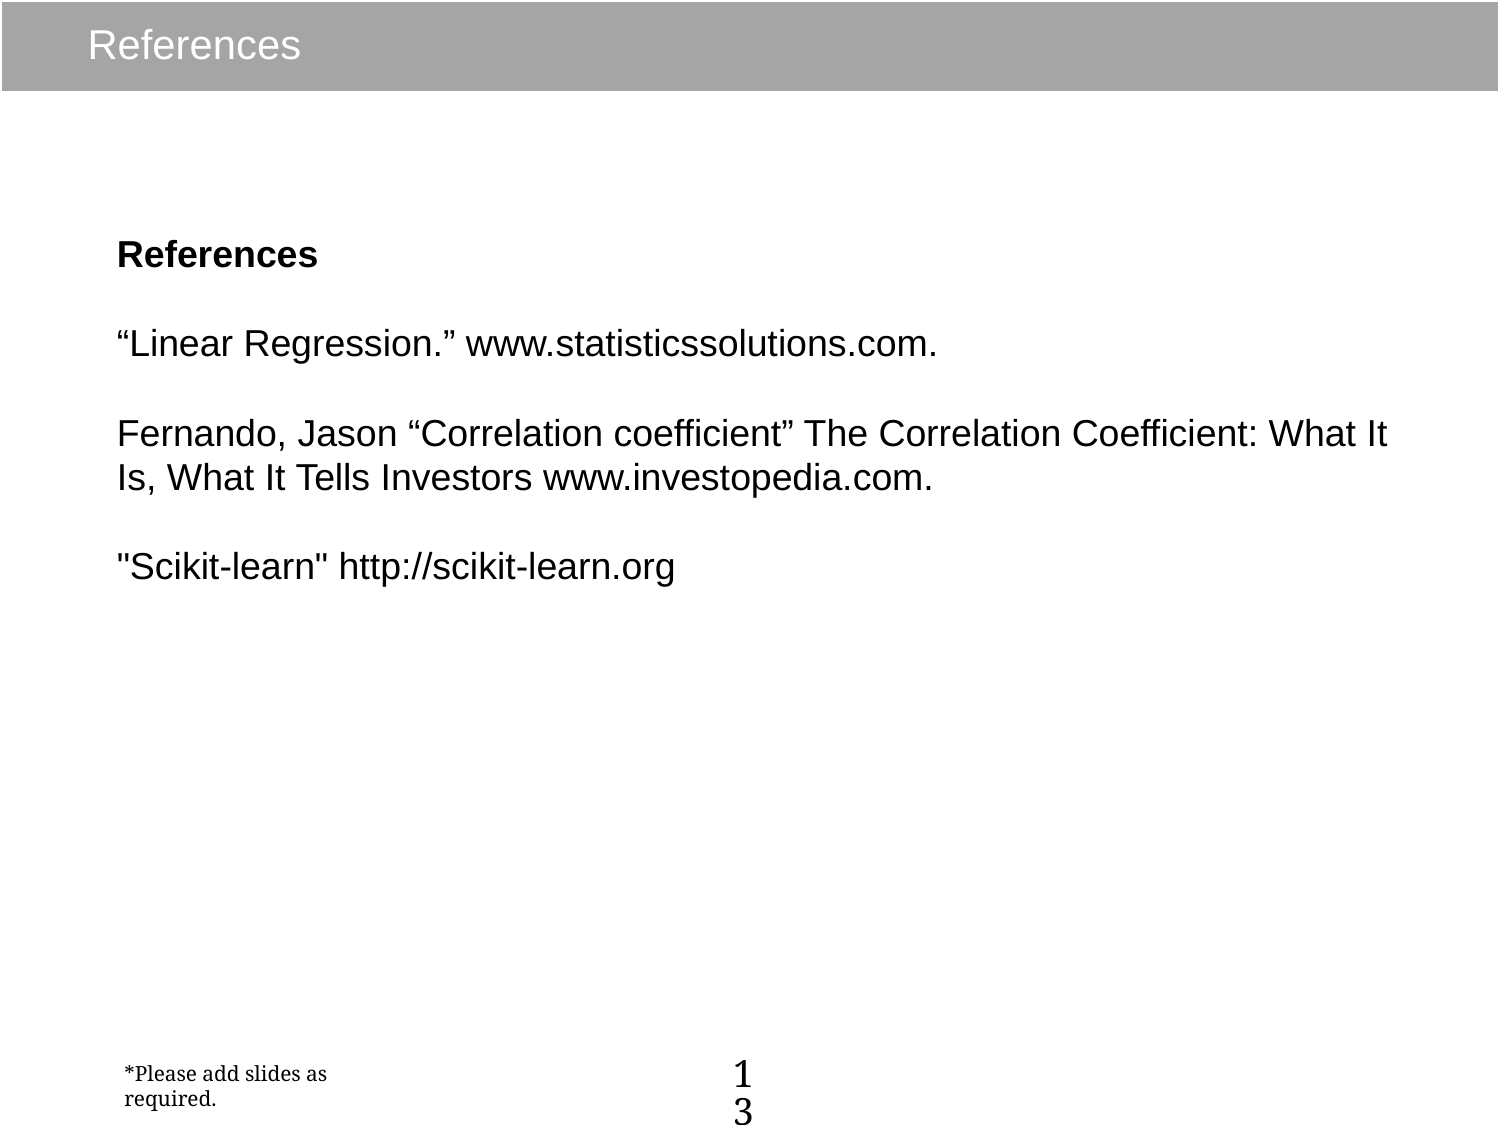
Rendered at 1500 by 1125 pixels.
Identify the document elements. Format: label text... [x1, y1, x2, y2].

list References “Linear Regression.” www.statisticssolutions.com. Fernando, Jason “Correlation coefficient” The Correlation Coefficient: What It Is, What It Tells Investors www.investopedia.com. "Scikit-learn" http://scikit-learn.org [109, 224, 1411, 906]
text_box *Please add slides as required. [116, 1053, 413, 1118]
title References [79, 2, 1231, 91]
slide_number 13 [725, 1042, 775, 1125]
